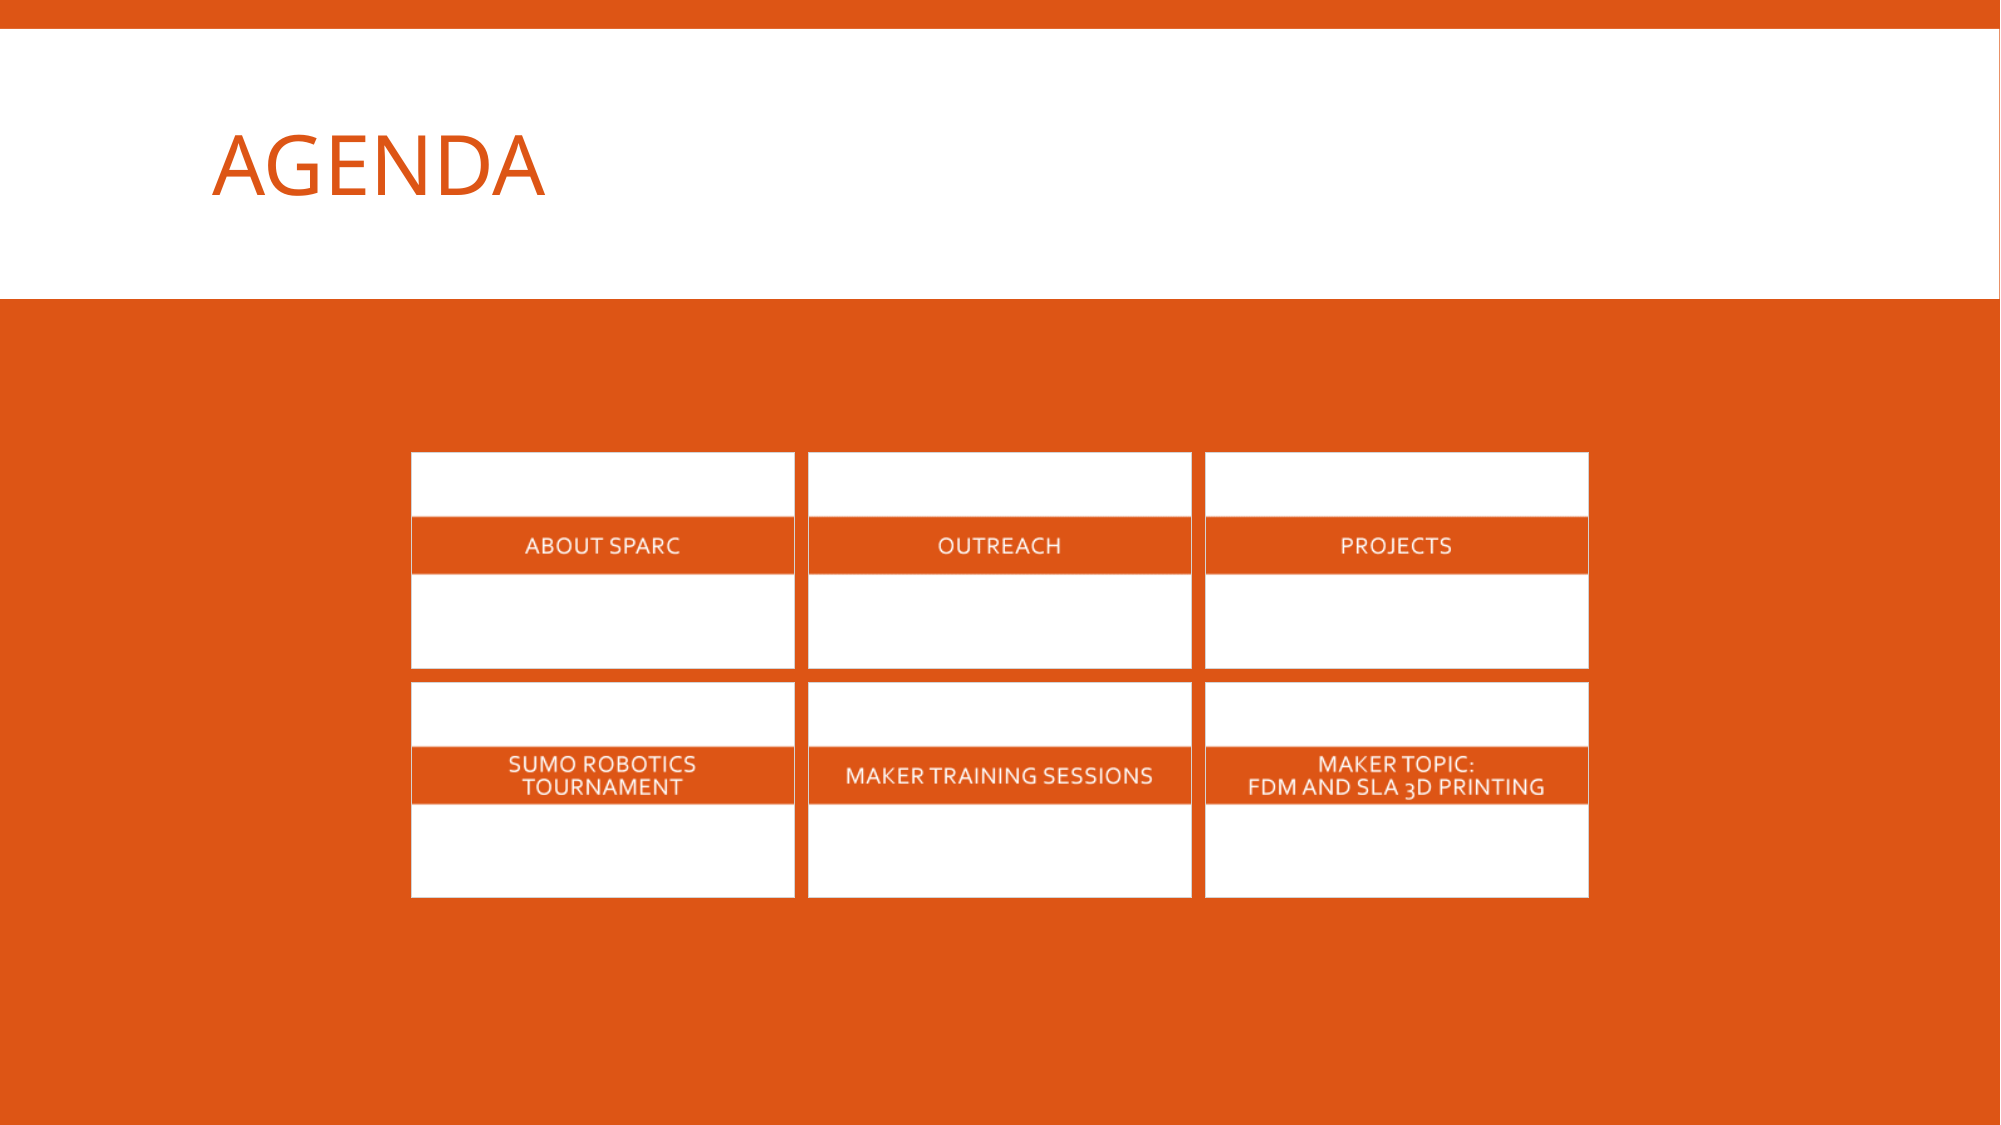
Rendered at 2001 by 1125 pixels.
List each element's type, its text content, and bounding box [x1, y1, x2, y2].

picture [809, 683, 1191, 897]
title Agenda [197, 46, 1803, 295]
picture [412, 683, 794, 897]
picture [809, 453, 1191, 668]
picture [1206, 683, 1588, 897]
picture [1206, 453, 1588, 668]
picture [412, 453, 794, 668]
